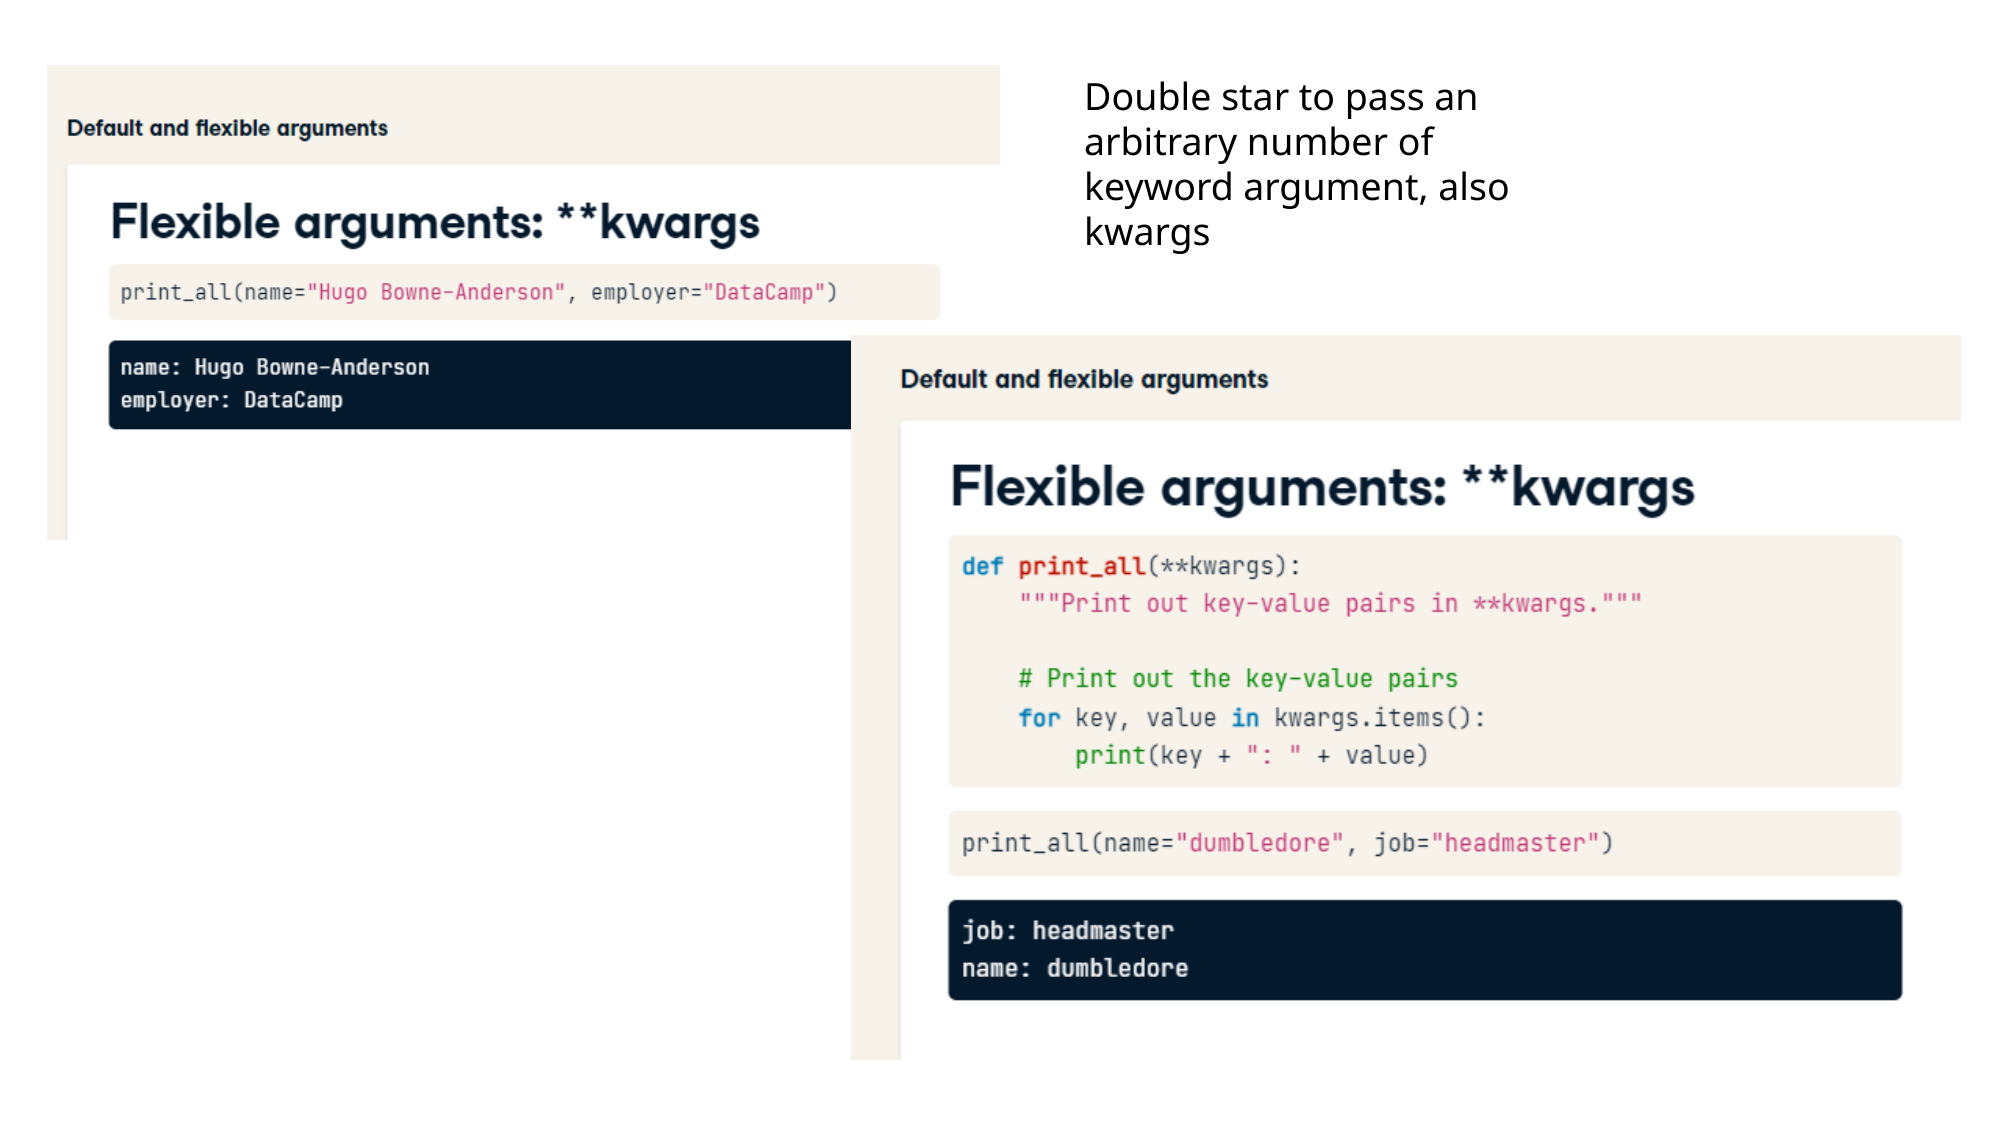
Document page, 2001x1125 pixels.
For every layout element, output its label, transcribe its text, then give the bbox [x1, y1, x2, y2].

text_box Double star to pass an arbitrary number of keyword argument, also kwargs [1069, 65, 1590, 261]
picture [47, 65, 1961, 1060]
